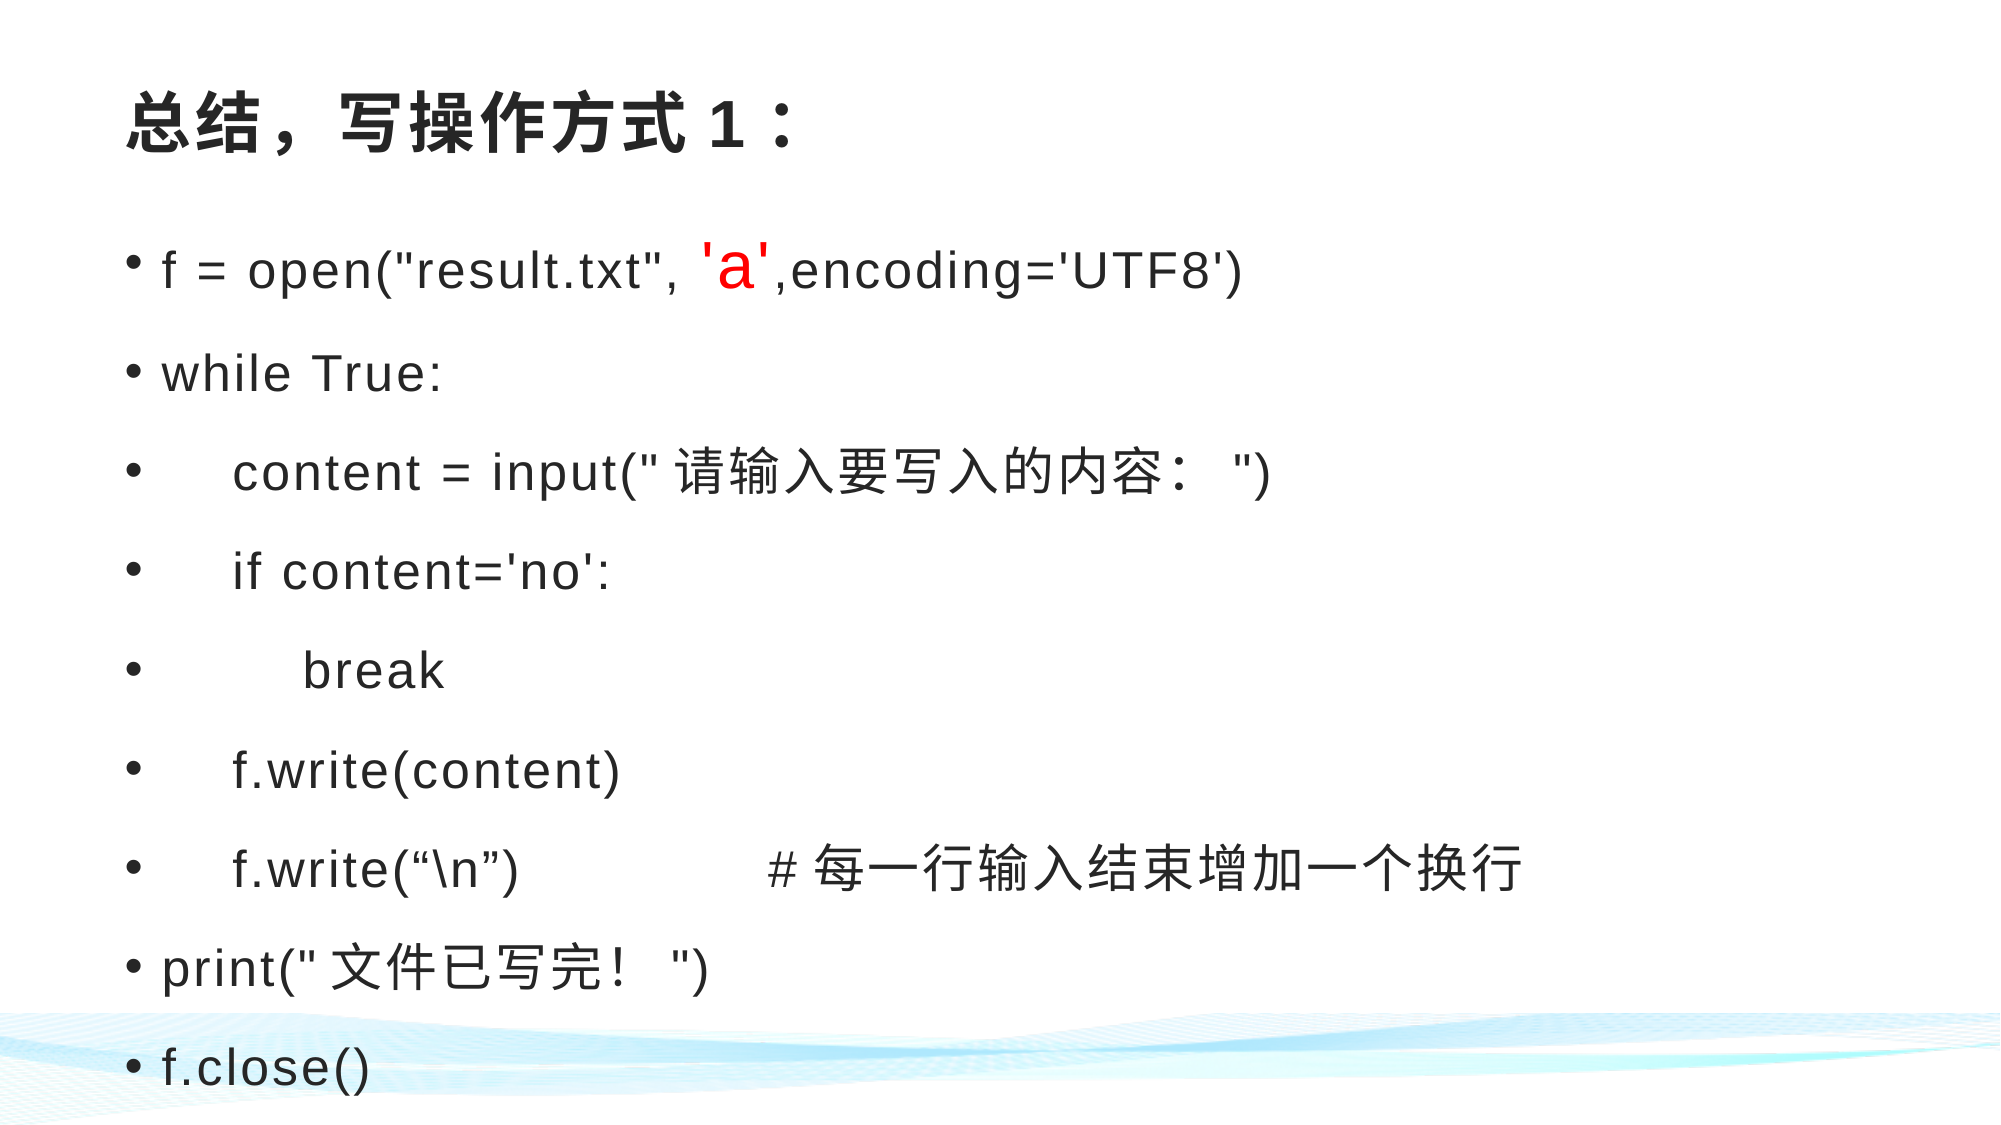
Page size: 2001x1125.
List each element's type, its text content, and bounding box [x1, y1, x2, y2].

title 总结，写操作方式1： [109, 72, 1891, 190]
picture [0, 1013, 2000, 1125]
list f = open("result.txt", 'a',encoding='UTF8') while True: content = input("请输入要写入的内容：") if content='no': break f.write(content) f.write(“\n”) #每一行输入结束增加一个换行 print("文件已写完！") f.close() [109, 190, 1891, 1114]
